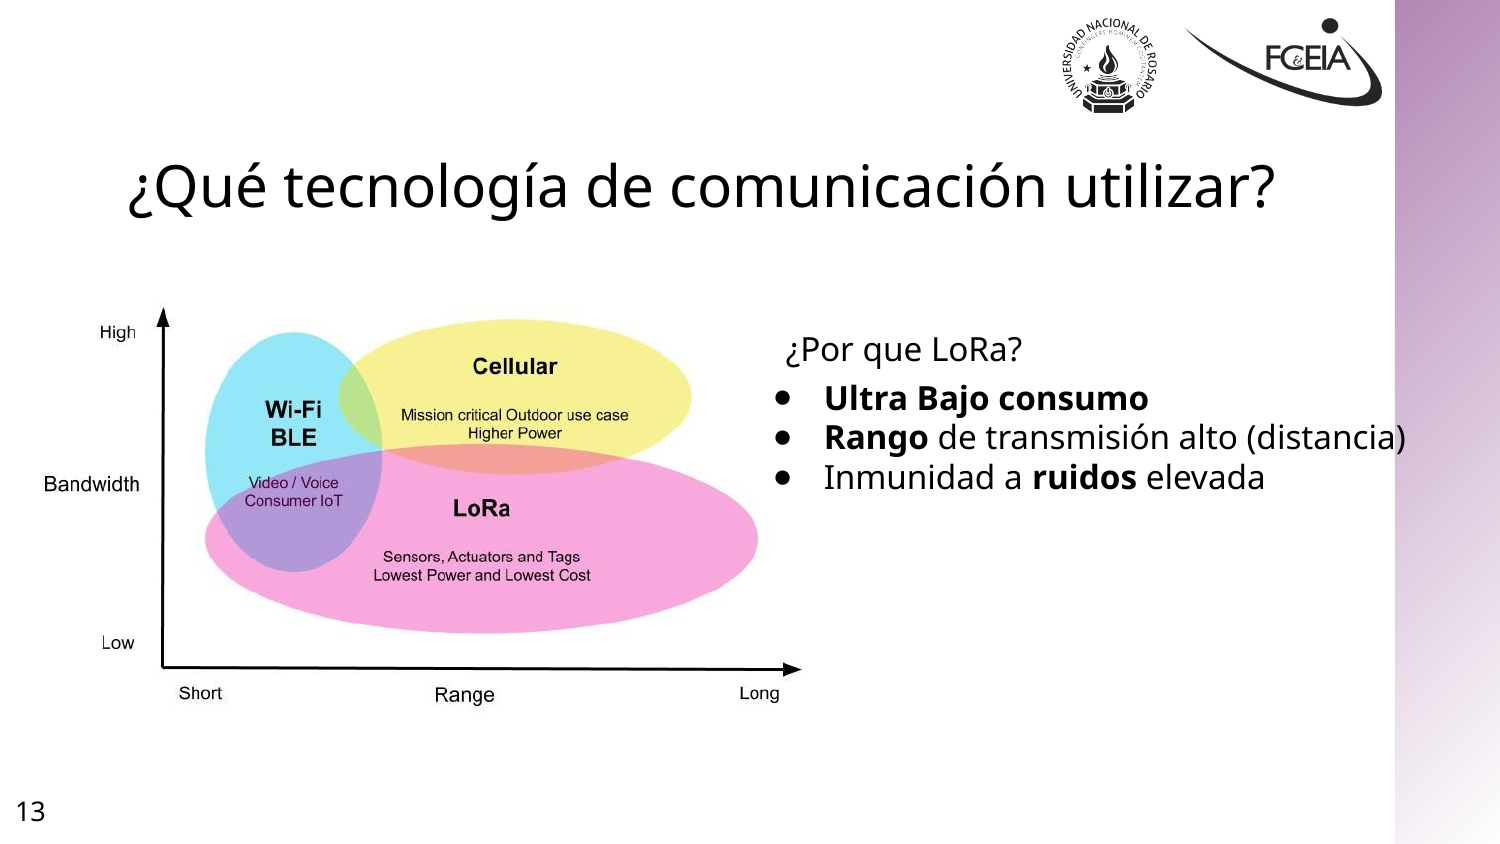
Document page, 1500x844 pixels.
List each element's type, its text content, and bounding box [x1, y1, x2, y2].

text_box Ultra Bajo consumo Rango de transmisión alto (distancia) Inmunidad a ruidos elevada [814, 369, 1486, 504]
picture [37, 299, 810, 715]
title ¿Qué tecnología de comunicación utilizar? [11, 134, 1394, 235]
picture [1183, 18, 1383, 114]
picture [1062, 18, 1157, 114]
slide_number 13 [0, 779, 82, 844]
subtitle ¿Por que LoRa? [814, 317, 1355, 369]
